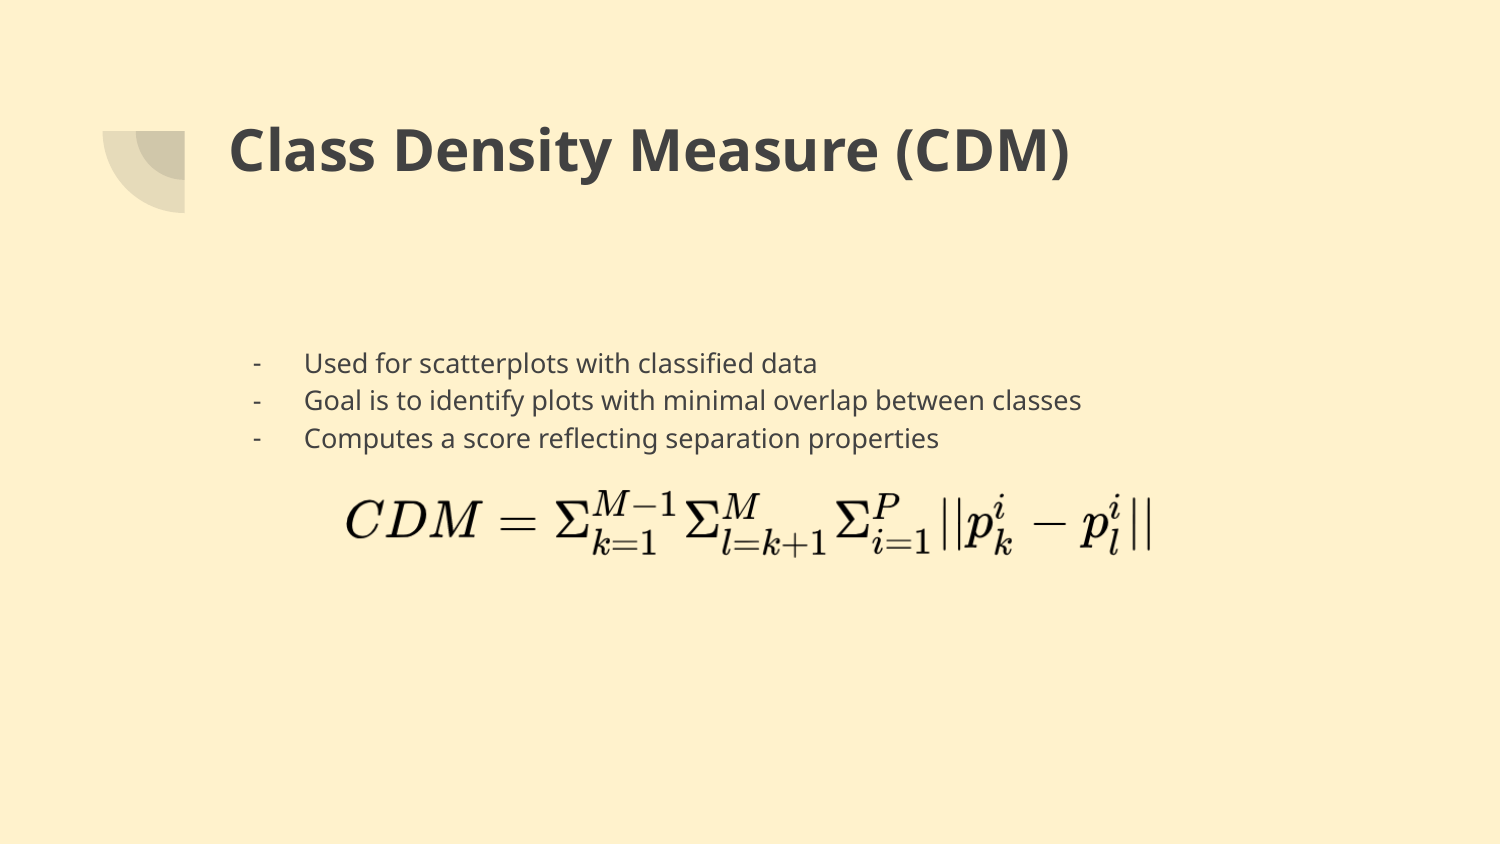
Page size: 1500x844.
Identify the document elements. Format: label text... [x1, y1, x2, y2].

picture [344, 486, 1156, 563]
list Used for scatterplots with classified data Goal is to identify plots with minimal overlap between classes Computes a score reflecting separation properties [213, 326, 1368, 744]
title Class Density Measure (CDM) [213, 98, 1368, 263]
